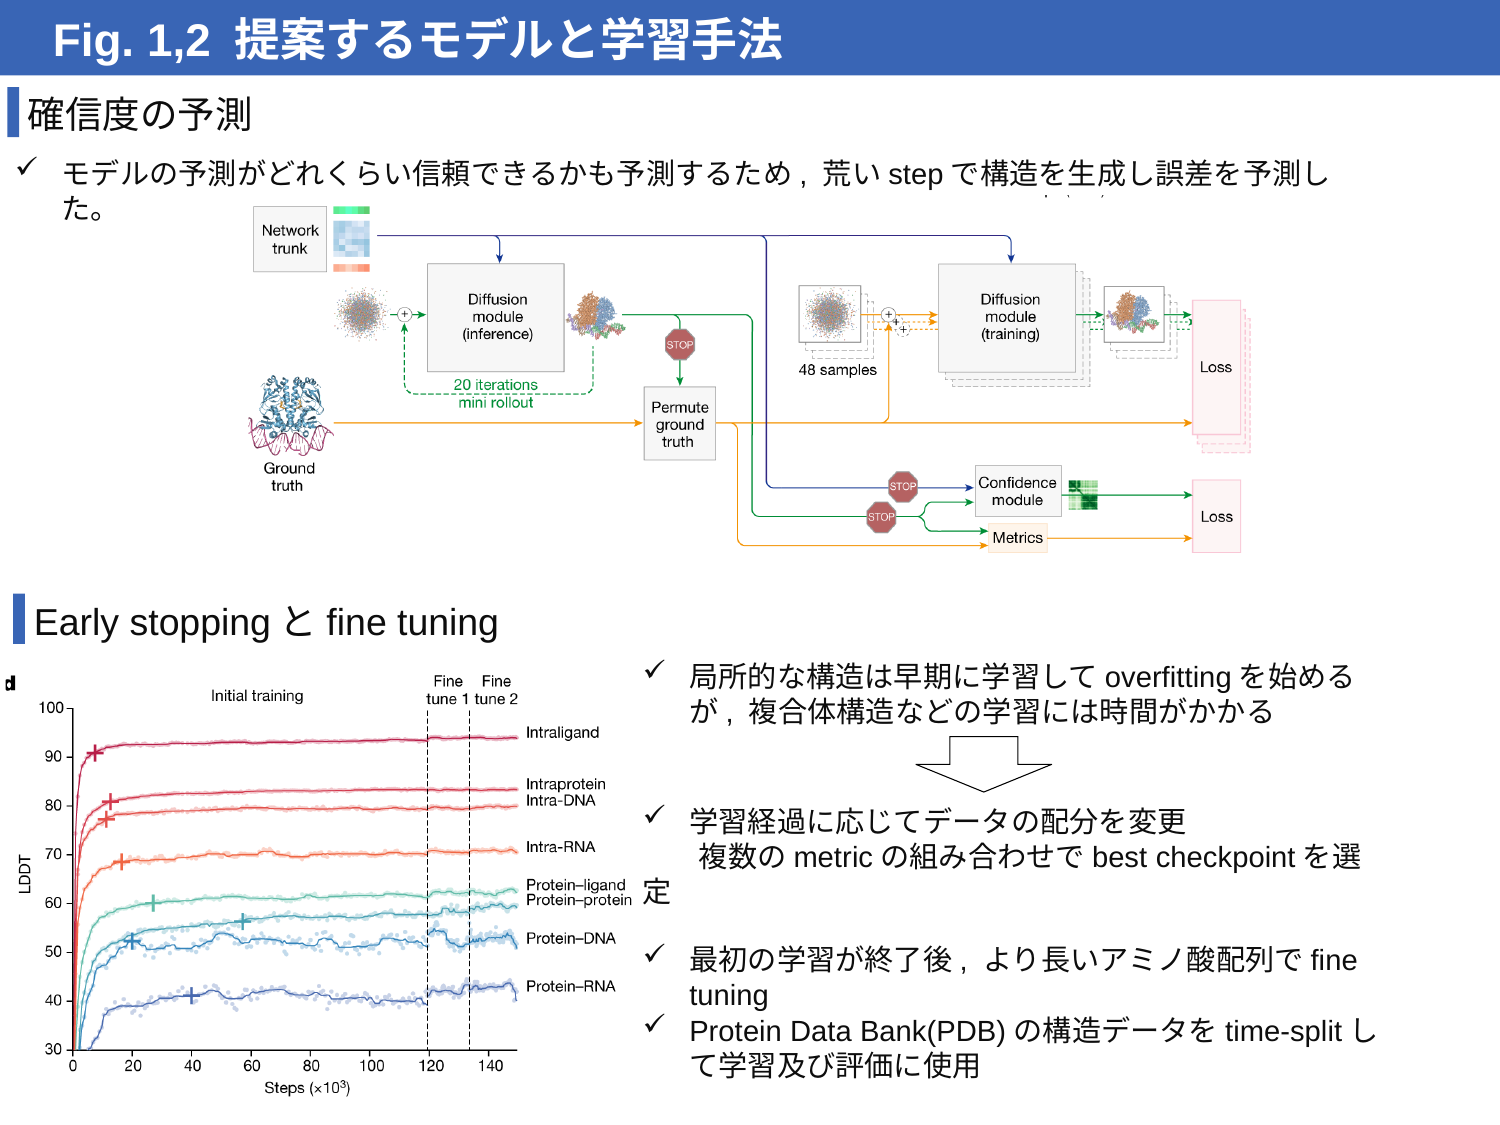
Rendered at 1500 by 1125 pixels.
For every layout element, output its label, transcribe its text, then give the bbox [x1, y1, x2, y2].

text_box Fig. 1,2 提案するモデルと学習手法 [0, 0, 1500, 76]
text_box 確信度の予測 [13, 83, 1464, 144]
text_box 学習経過に応じてデータの配分を変更 複数のmetricの組み合わせでbest checkpointを選定 [641, 795, 1405, 916]
picture [5, 654, 641, 1105]
text_box 局所的な構造は早期に学習してoverfittingを始めるが, 複合体構造などの学習には時間がかかる [627, 650, 1405, 736]
text_box [915, 735, 1053, 794]
text_box モデルの予測がどれくらい信頼できるかも予測するため, 荒いstepで構造を生成し誤差を予測した。 [0, 147, 1375, 233]
text_box 最初の学習が終了後, より長いアミノ酸配列でfine tuning [641, 934, 1448, 1019]
text_box Early stoppingとfine tuning [19, 590, 895, 650]
text_box [6, 86, 20, 138]
picture [242, 195, 1258, 553]
text_box [12, 593, 26, 645]
text_box Protein Data Bank(PDB)の構造データをtime-splitして学習及び評価に使用 [641, 1004, 1419, 1090]
